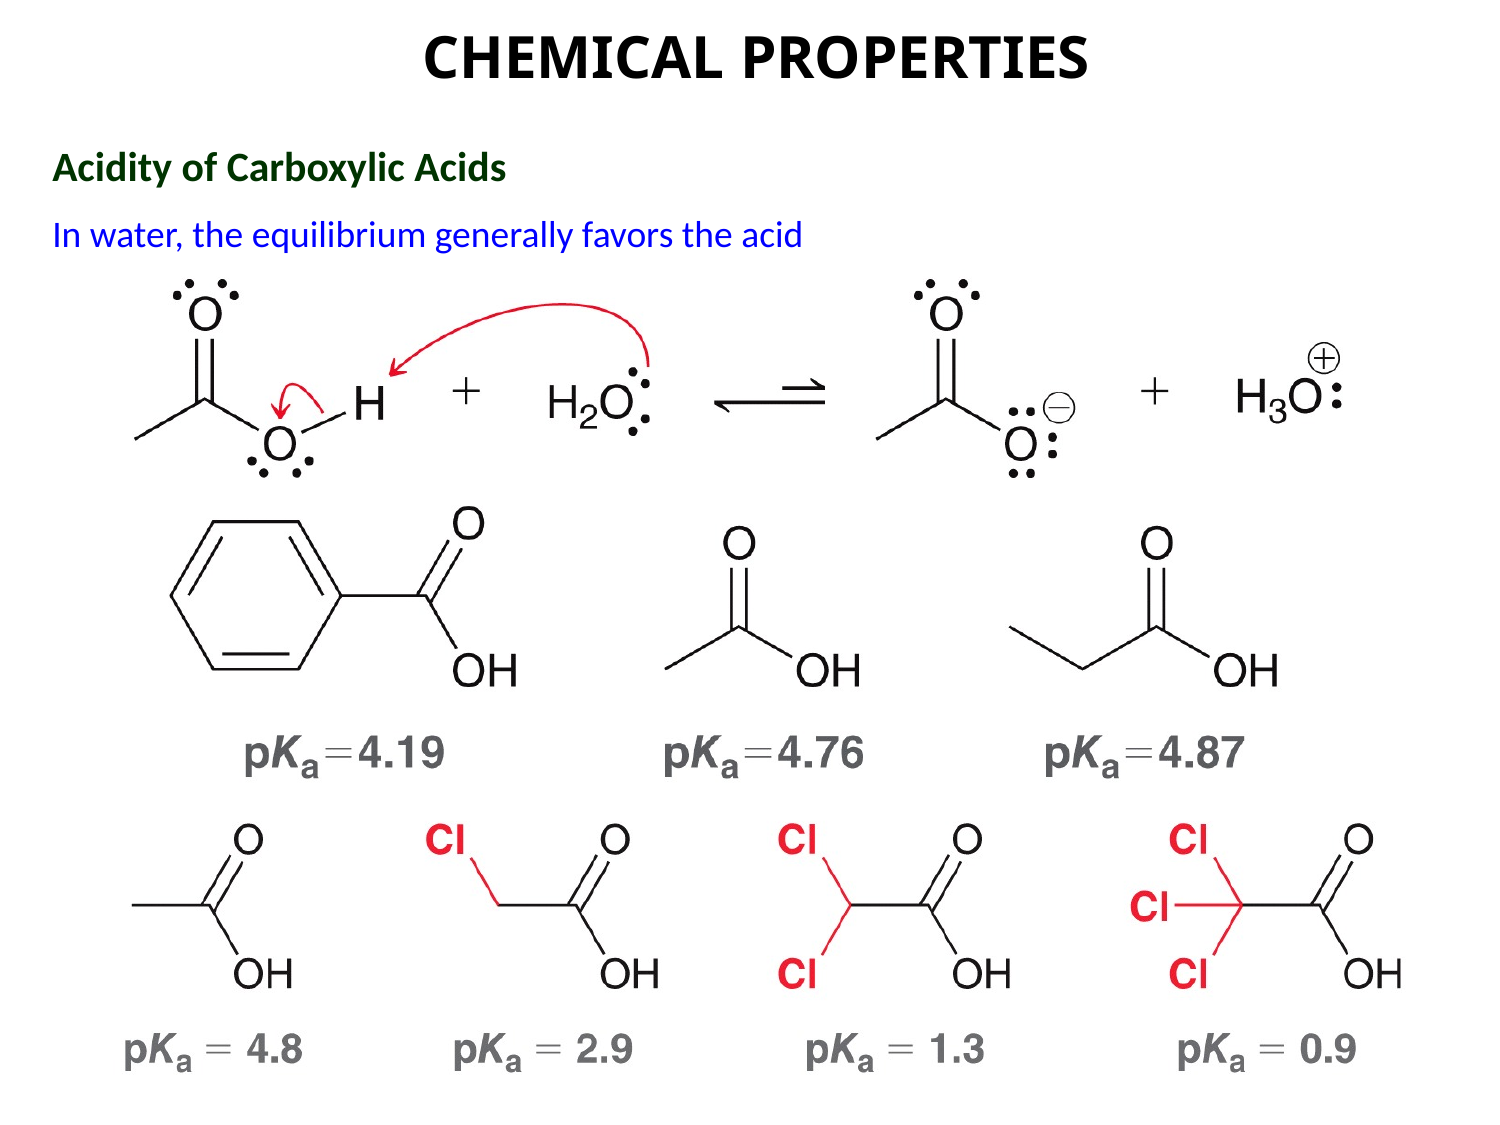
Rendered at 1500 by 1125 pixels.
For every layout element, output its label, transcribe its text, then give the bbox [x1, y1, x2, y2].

text_box CHEMICAL PROPERTIES Acidity of Carboxylic Acids In water, the equilibrium generally favors the acid [37, 12, 1475, 263]
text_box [113, 268, 1413, 1093]
